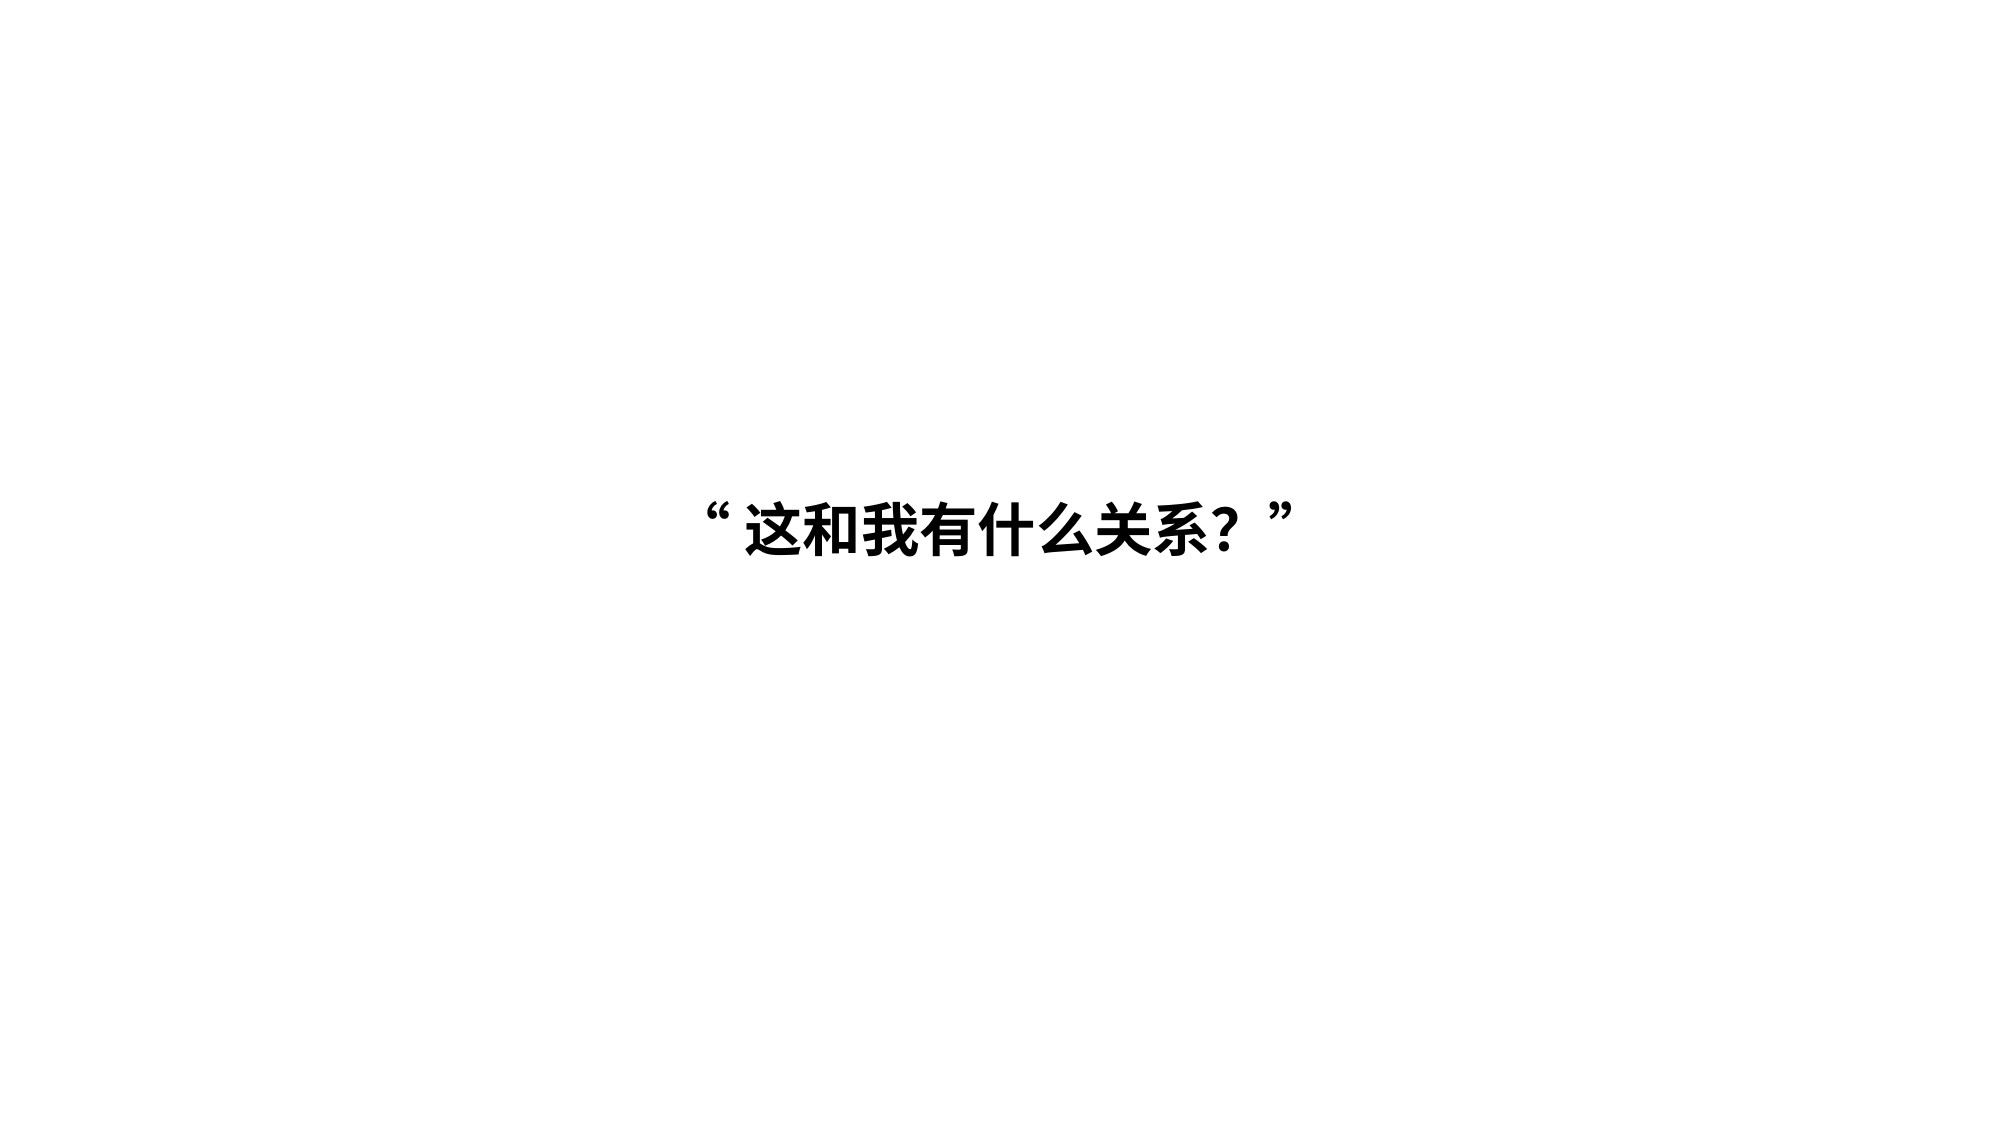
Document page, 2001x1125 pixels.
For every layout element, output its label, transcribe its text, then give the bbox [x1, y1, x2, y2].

list “这和我有什么关系？” [379, 494, 1621, 592]
